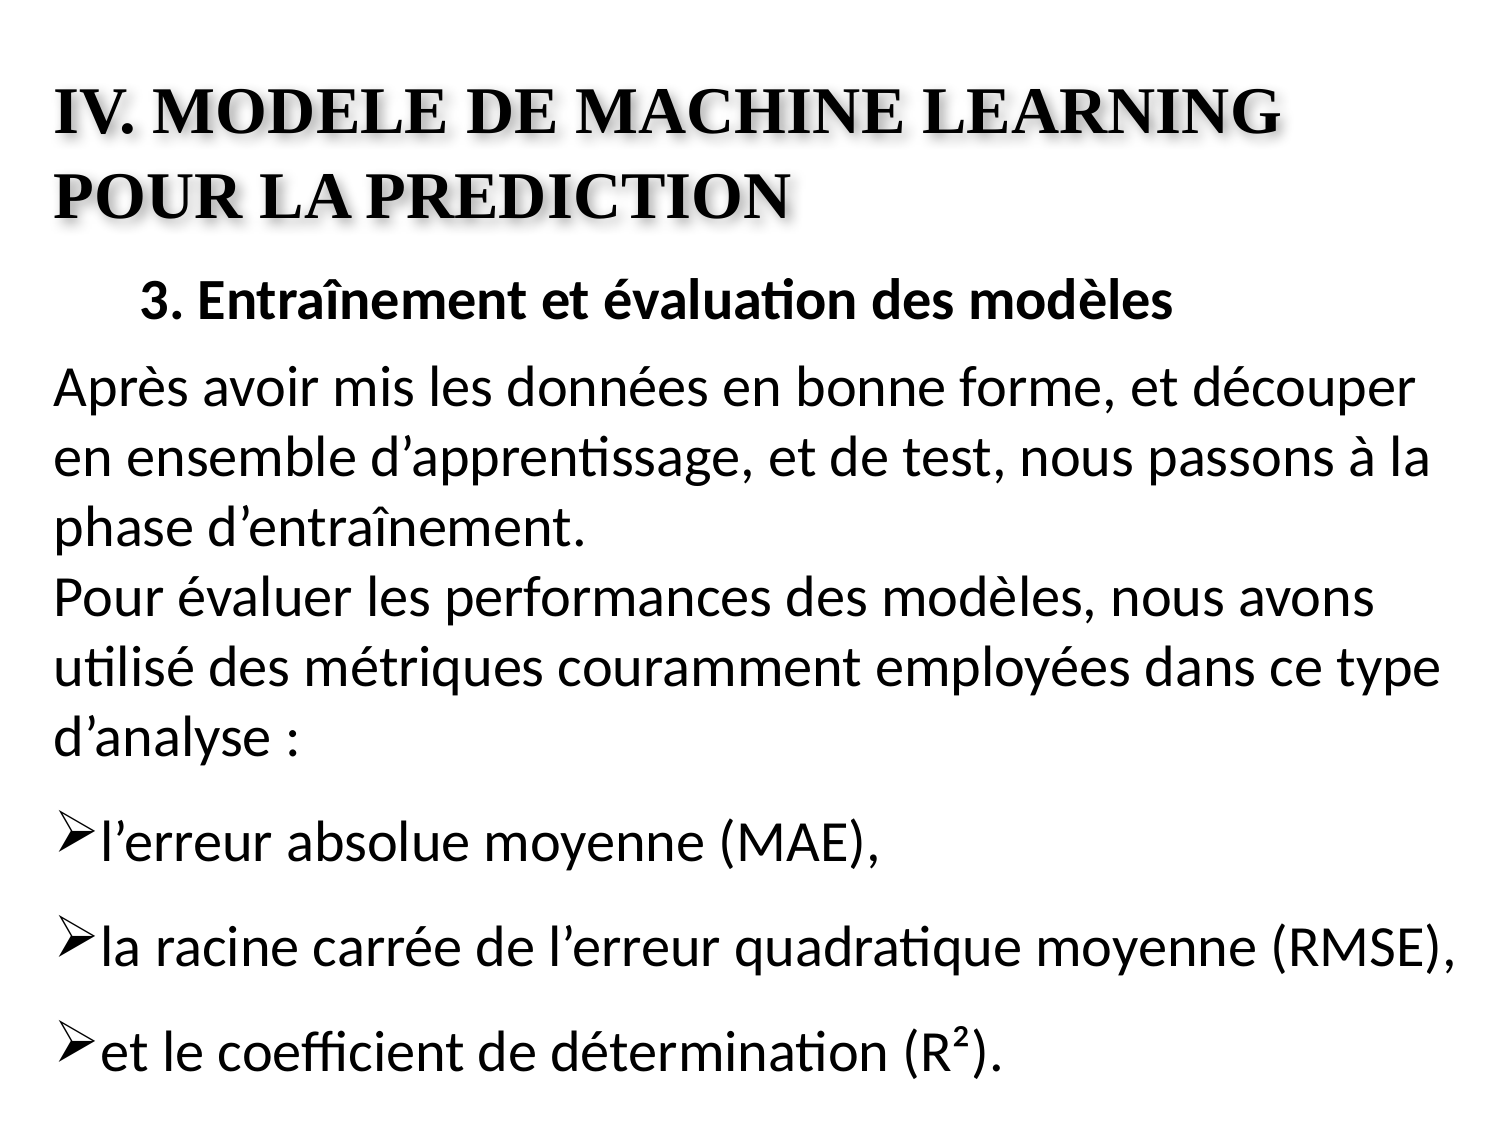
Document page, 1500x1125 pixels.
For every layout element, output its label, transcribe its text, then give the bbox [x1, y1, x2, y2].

text_box IV. MODELE DE MACHINE LEARNING POUR LA PREDICTION [39, 53, 1482, 240]
text_box Après avoir mis les données en bonne forme, et découper en ensemble d’apprentissage, et de test, nous passons à la phase d’entraînement. Pour évaluer les performances des modèles, nous avons utilisé des métriques couramment employées dans ce type d’analyse : l’erreur absolue moyenne (MAE), la racine carrée de l’erreur quadratique moyenne (RMSE), et le coefficient de détermination (R²). [39, 341, 1482, 1125]
text_box 3. Entraînement et évaluation des modèles [124, 217, 1219, 339]
